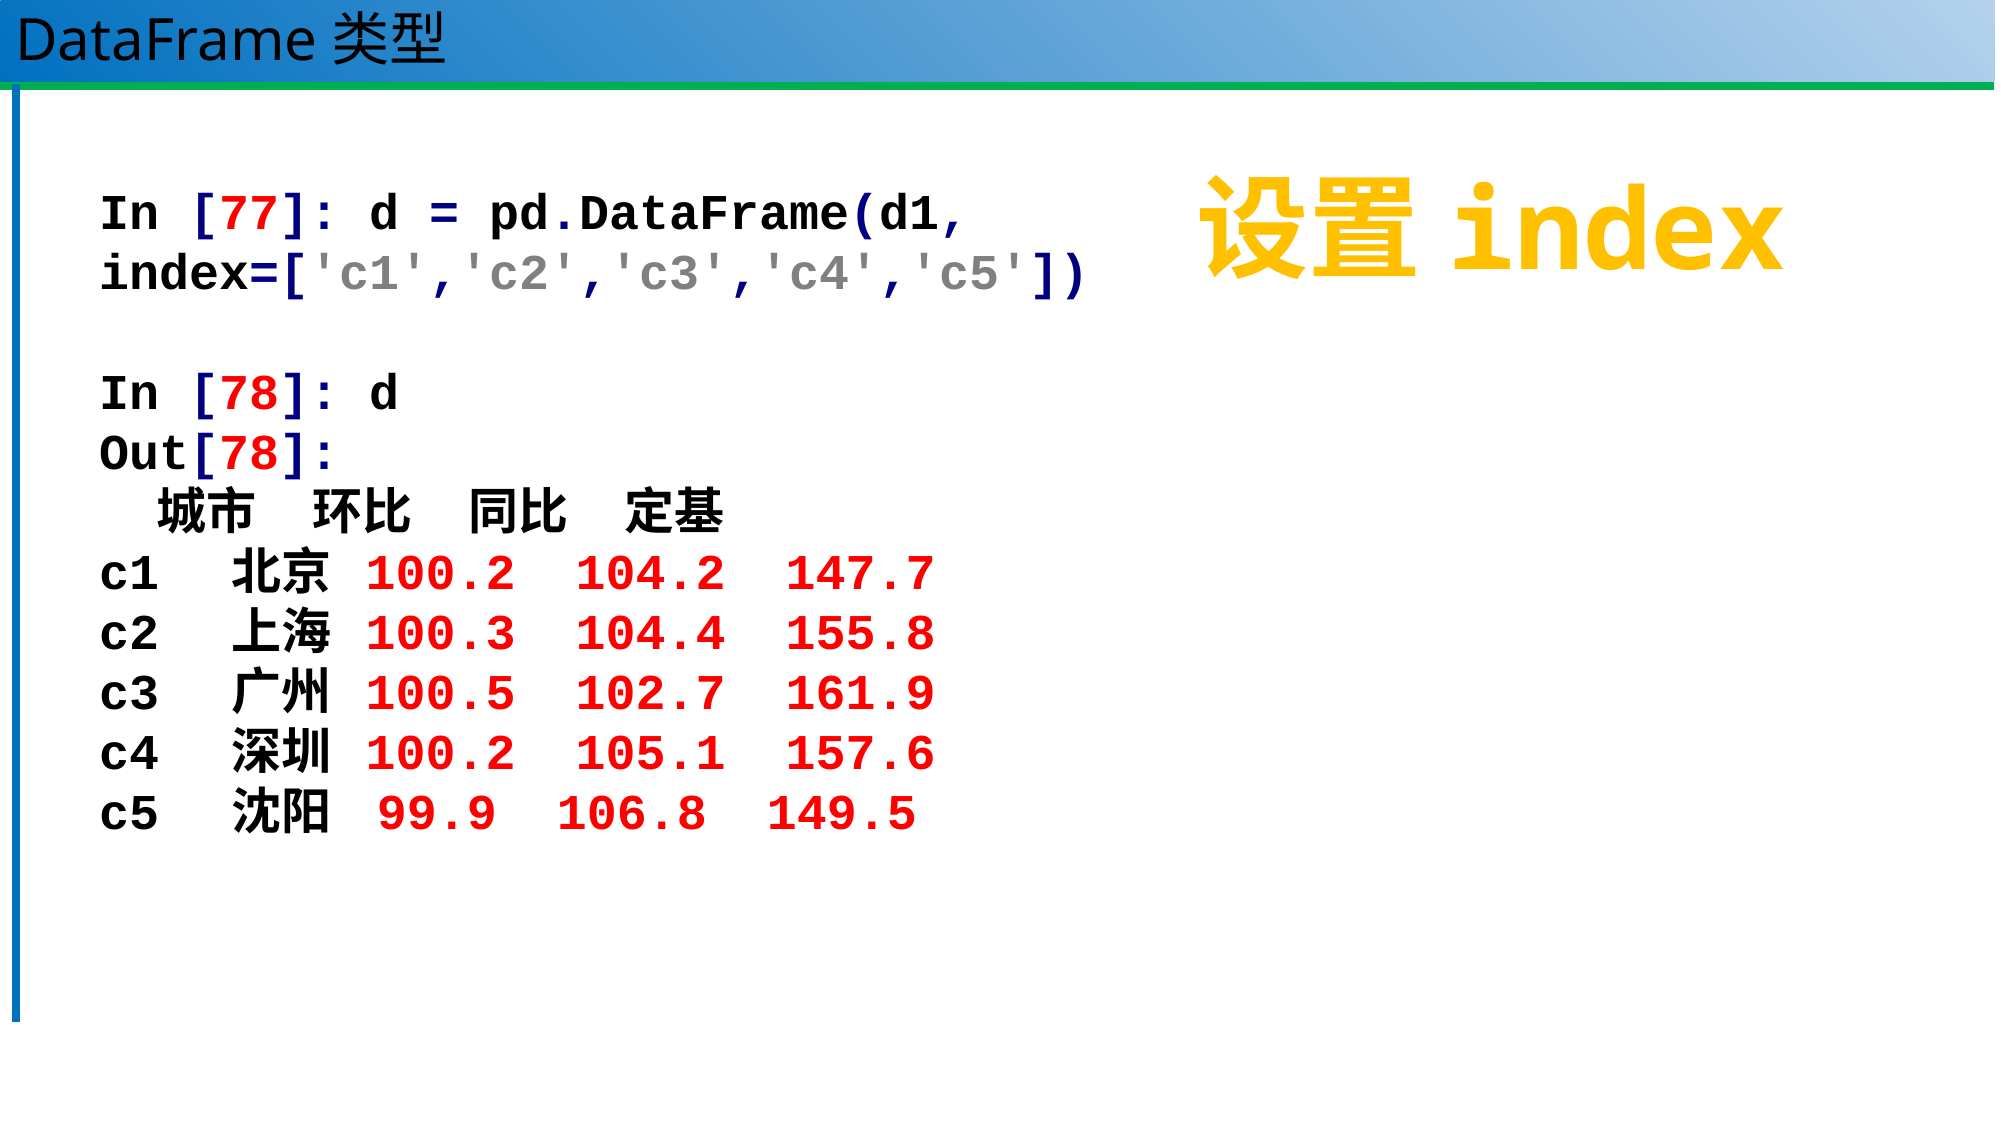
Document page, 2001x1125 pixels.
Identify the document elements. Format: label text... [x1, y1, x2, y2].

text_box In [77]: d = pd.DataFrame(d1, index=['c1','c2','c3','c4','c5']) In [78]: d Out[78]: 城市 环比 同比 定基 c1 北京 100.2 104.2 147.7 c2 上海 100.3 104.4 155.8 c3 广州 100.5 102.7 161.9 c4 深圳 100.2 105.1 157.6 c5 沈阳 99.9 106.8 149.5 [84, 171, 1852, 847]
title DataFrame类型 [0, 0, 1995, 82]
text_box 设置index [1130, 149, 1852, 300]
